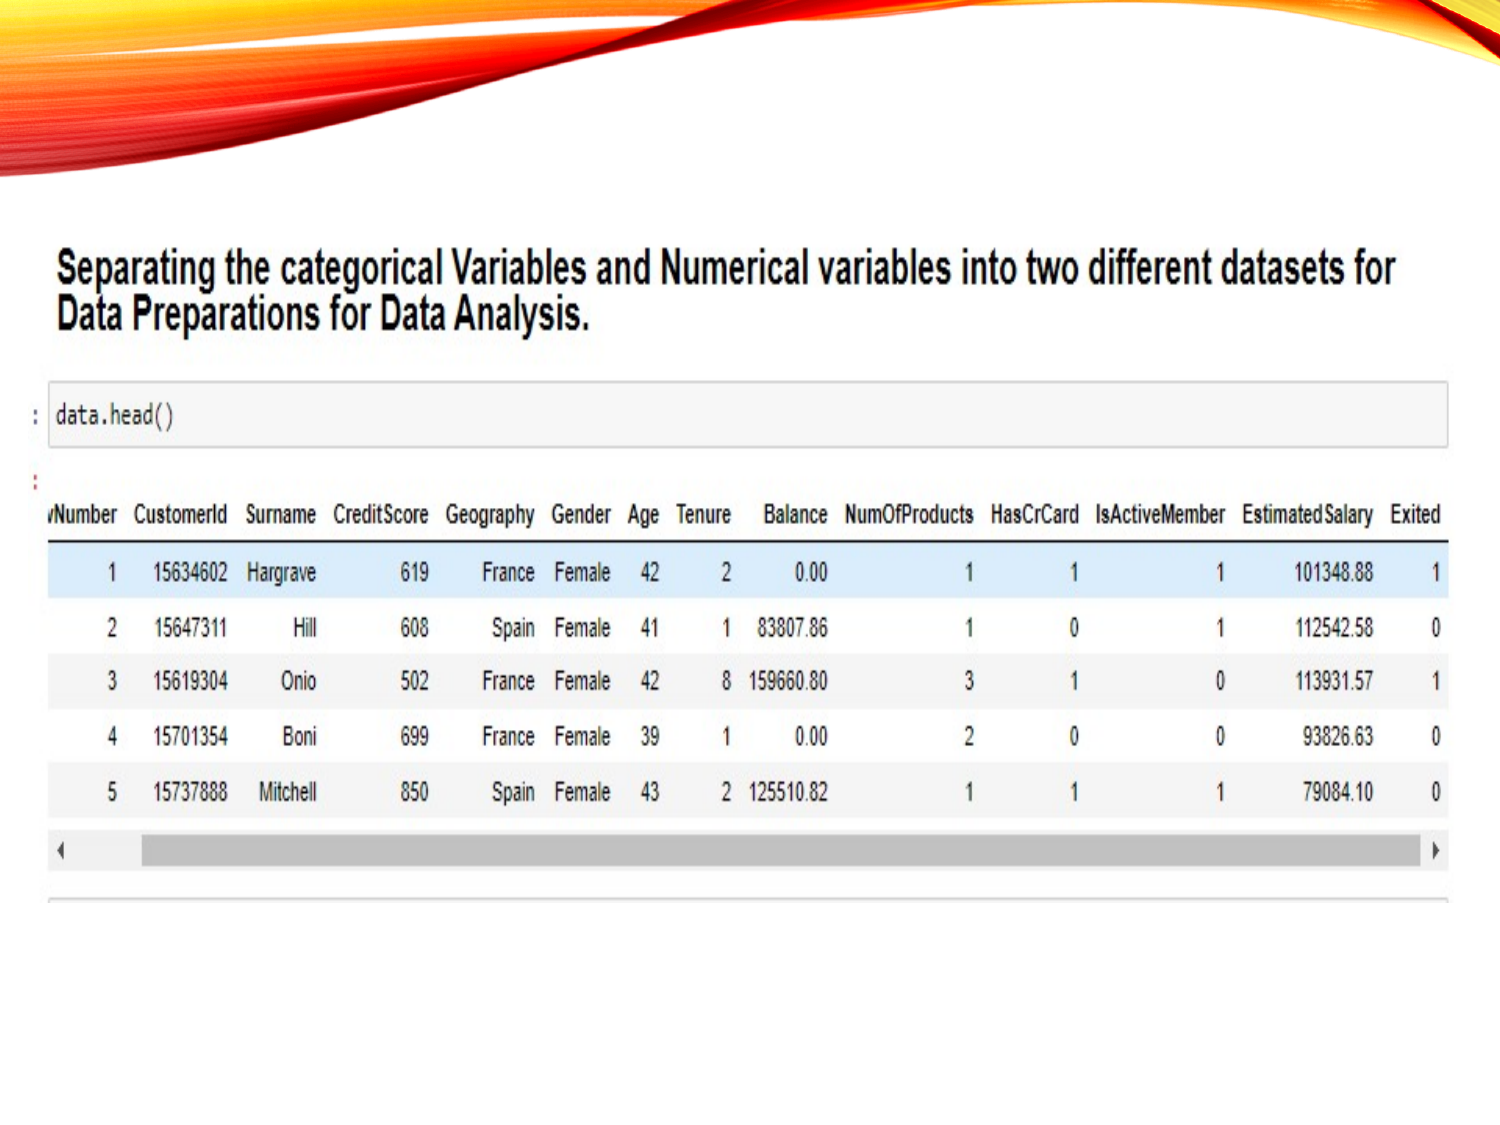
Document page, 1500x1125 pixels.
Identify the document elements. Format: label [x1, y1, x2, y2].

picture [0, 0, 1500, 178]
picture [27, 210, 1477, 903]
